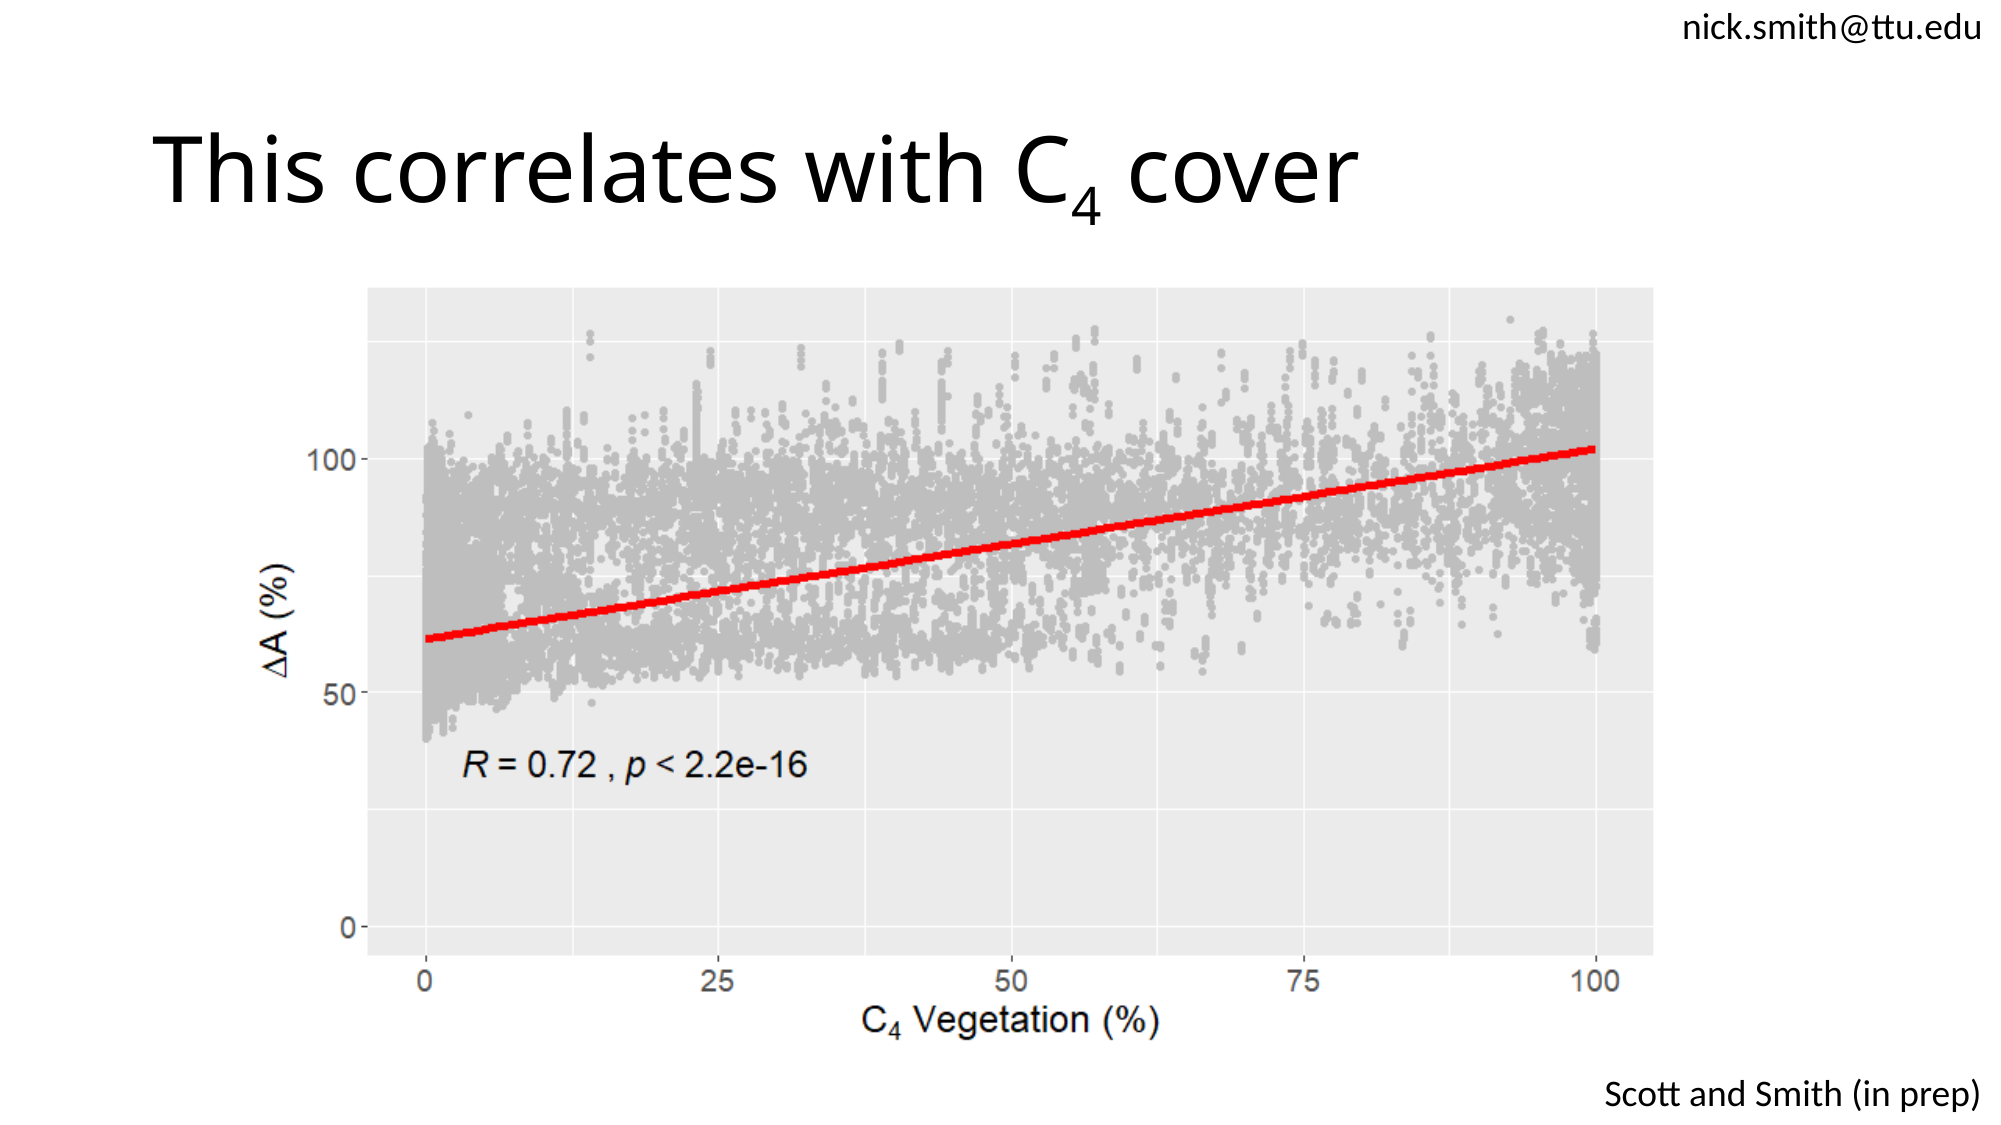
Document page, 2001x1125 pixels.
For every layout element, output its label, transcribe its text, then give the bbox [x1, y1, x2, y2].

text_box nick.smith@ttu.edu [1667, 0, 1998, 55]
picture [246, 277, 1666, 1059]
text_box Scott and Smith (in prep) [1589, 1061, 1997, 1122]
title This correlates with C4 cover [137, 59, 1863, 278]
